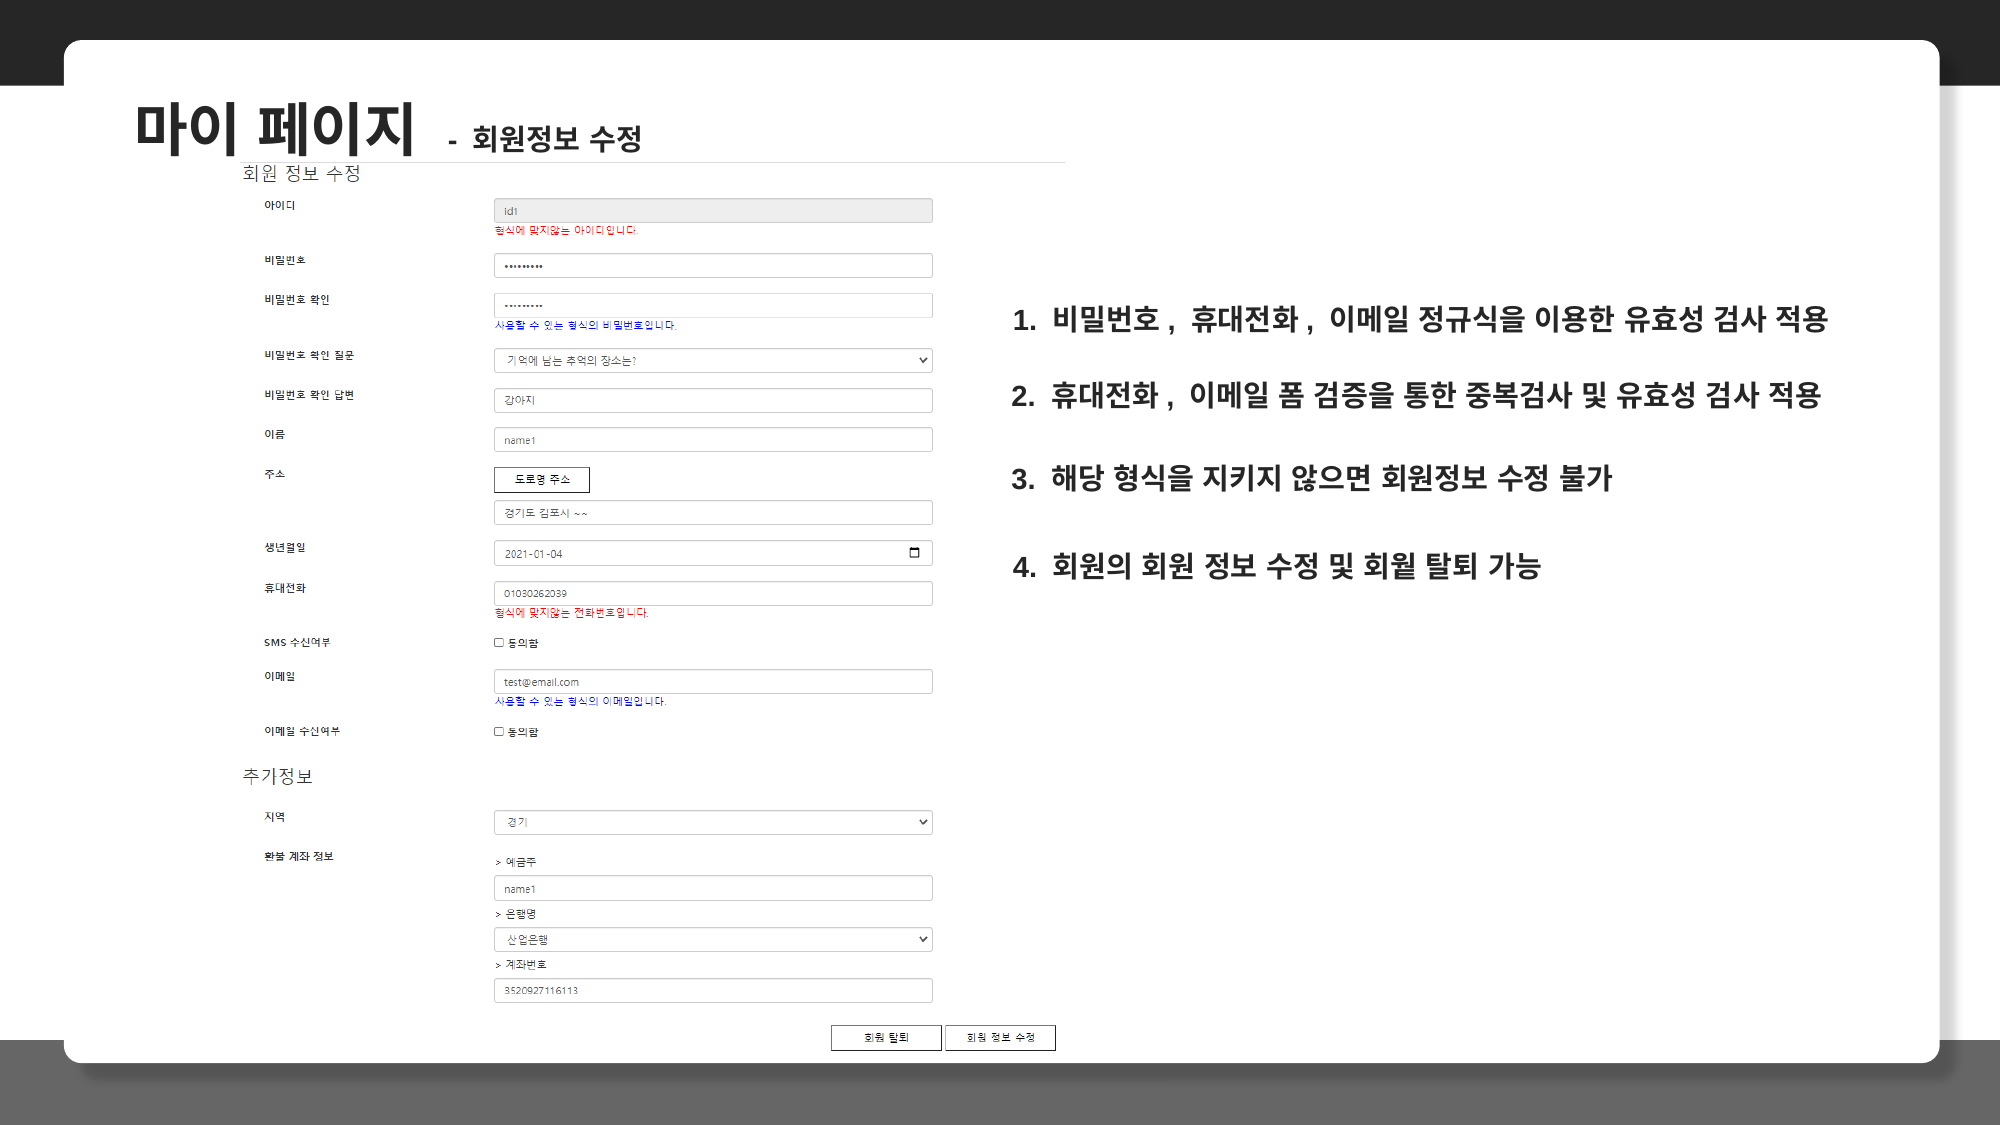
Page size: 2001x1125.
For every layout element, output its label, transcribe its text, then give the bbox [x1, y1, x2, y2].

text_box [62, 39, 1941, 1065]
text_box [0, 0, 2000, 87]
text_box 3. 해당 형식을 지키지 않으면 회원정보 수정 불가 [1065, 453, 1903, 503]
text_box [0, 1039, 2000, 1125]
text_box 4. 회원의 회원 정보 수정 및 회웥 탈퇴 가능 [1065, 541, 1905, 591]
text_box 1. 비밀번호, 휴대전화, 이메일 정규식을 이용한 유효성 검사 적용 [1065, 294, 1905, 344]
picture [239, 161, 1065, 1054]
text_box 마이 페이지 [65, 85, 487, 171]
text_box - 회원정보 수정 [413, 114, 678, 161]
text_box 2. 휴대전화, 이메일 폼 검증을 통한 중복검사 및 유효성 검사 적용 [1065, 370, 1903, 420]
